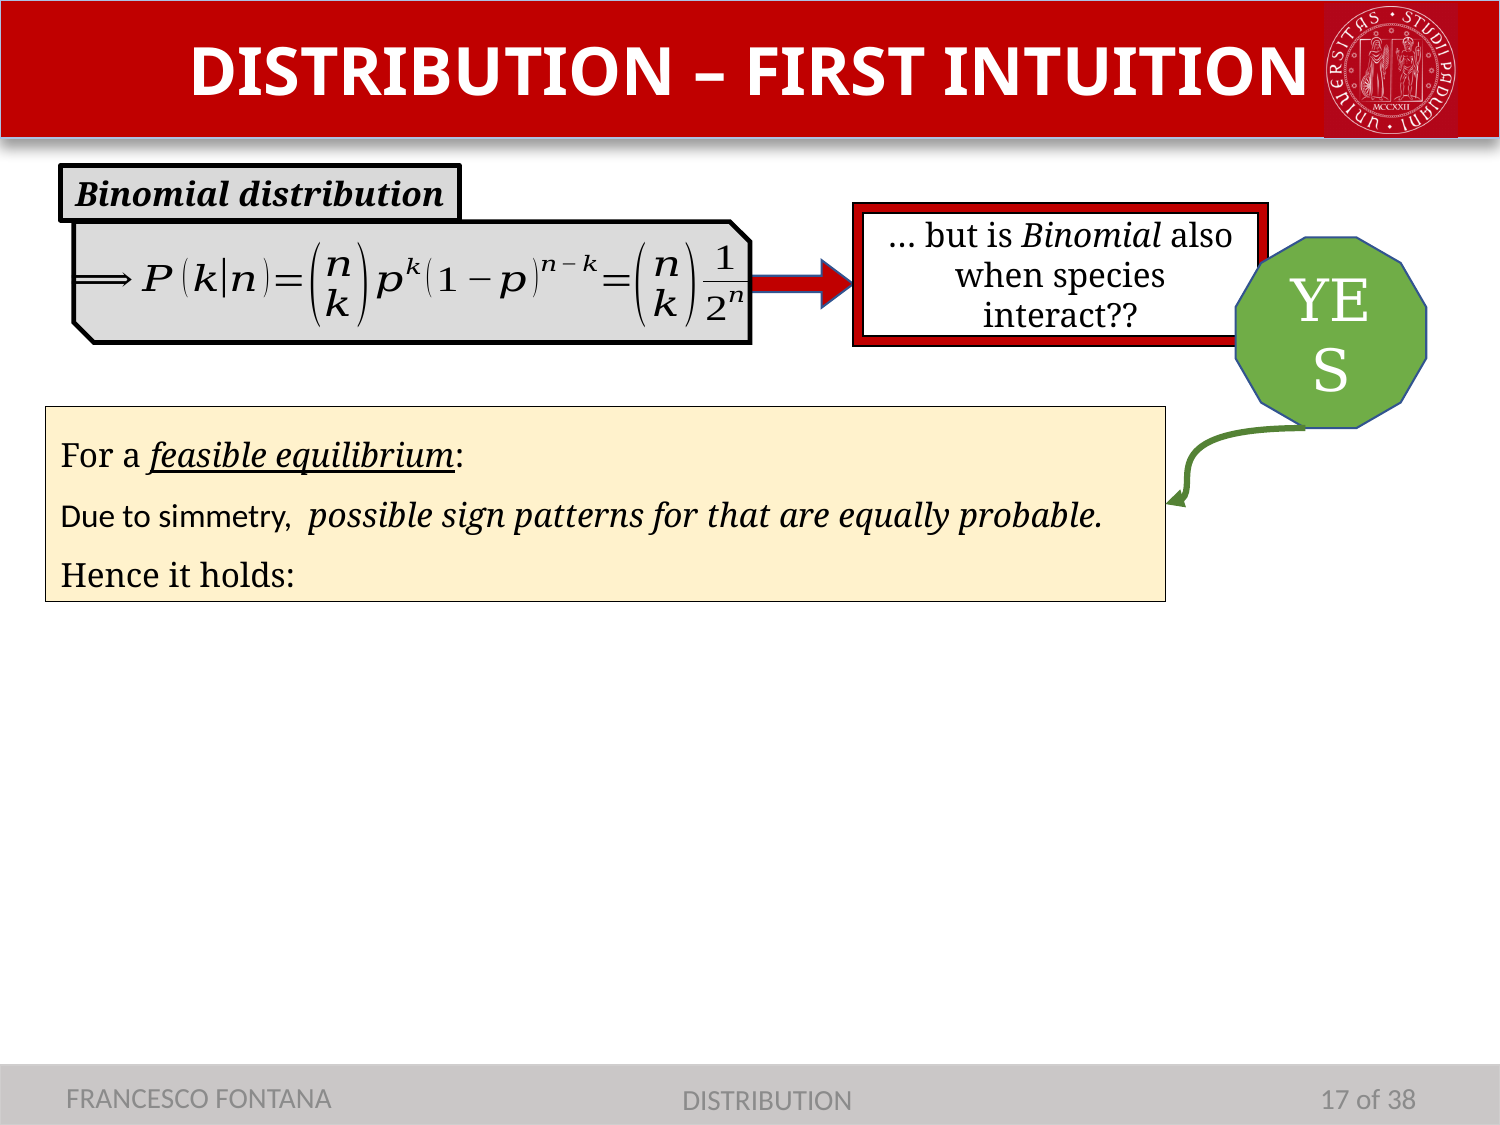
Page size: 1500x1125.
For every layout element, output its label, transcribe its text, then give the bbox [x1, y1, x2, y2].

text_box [1192, 401, 1279, 542]
text_box Distribution – first intuition [0, 0, 1500, 139]
text_box YES [1234, 236, 1428, 430]
text_box DISTRIBUTION [568, 1068, 967, 1125]
text_box [752, 258, 852, 310]
text_box [72, 220, 752, 344]
picture [1324, 3, 1458, 138]
text_box … but is Binomial also when species interact?? [852, 202, 1269, 347]
footer Francesco Fontana [0, 1067, 399, 1125]
text_box [0, 1064, 1500, 1125]
text_box Binomial distribution [60, 165, 460, 221]
slide_number 17 of 38 [1286, 1068, 1432, 1125]
